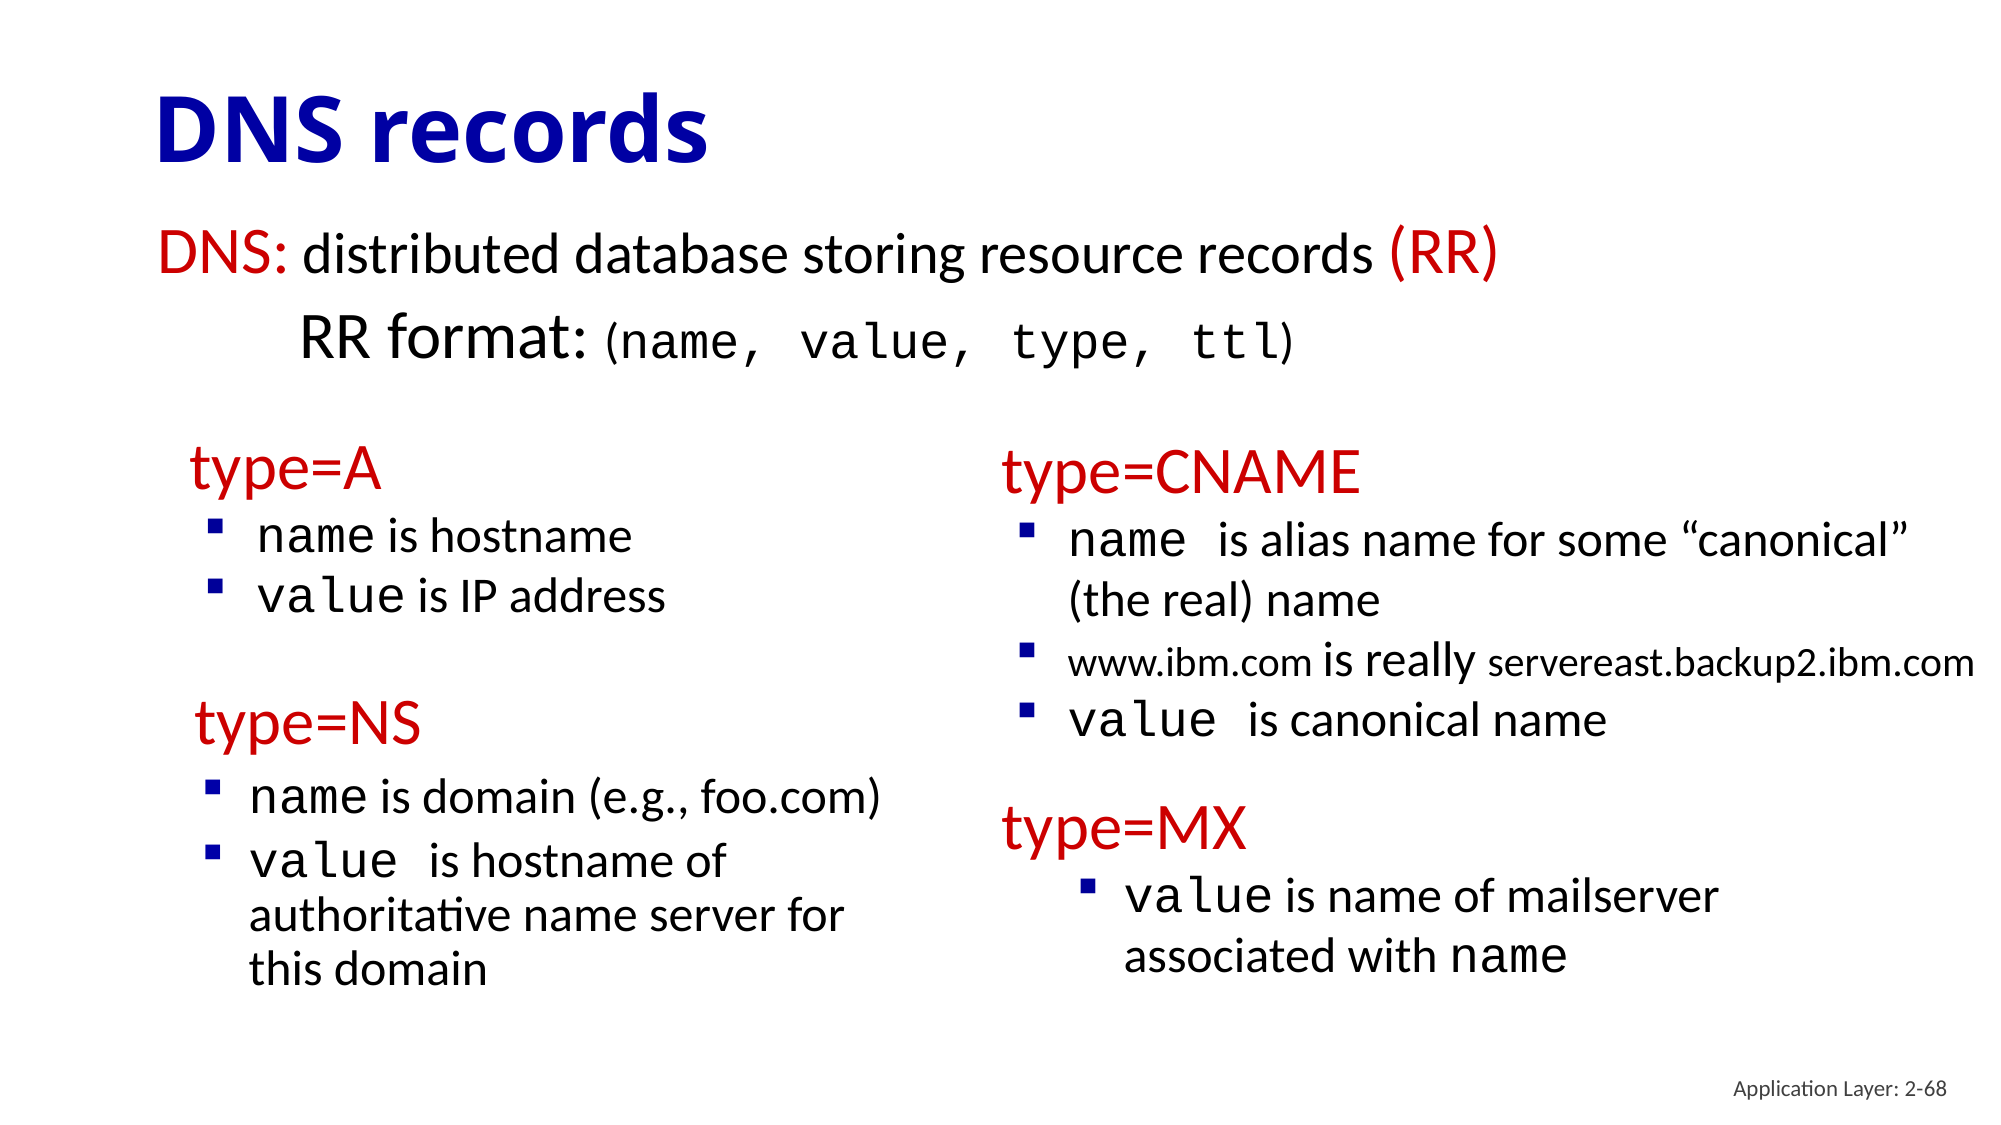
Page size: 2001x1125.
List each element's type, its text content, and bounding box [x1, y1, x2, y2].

text_box RR format: (name, value, type, ttl) [277, 283, 1317, 379]
slide_number Application Layer: 2- [1512, 1056, 1963, 1117]
text_box type=A name is hostname value is IP address [175, 415, 801, 630]
title DNS records [137, 59, 1863, 207]
text_box DNS: distributed database storing resource records (RR) [121, 208, 1789, 293]
text_box type=NS name is domain (e.g., foo.com) value is hostname of authoritative name server for this domain [177, 680, 924, 993]
text_box type=CNAME name is alias name for some “canonical” (the real) name www.ibm.com is really servereast.backup2.ibm.com value is canonical name [986, 419, 2000, 776]
text_box type=MX value is name of mailserver associated with name [986, 775, 1855, 991]
